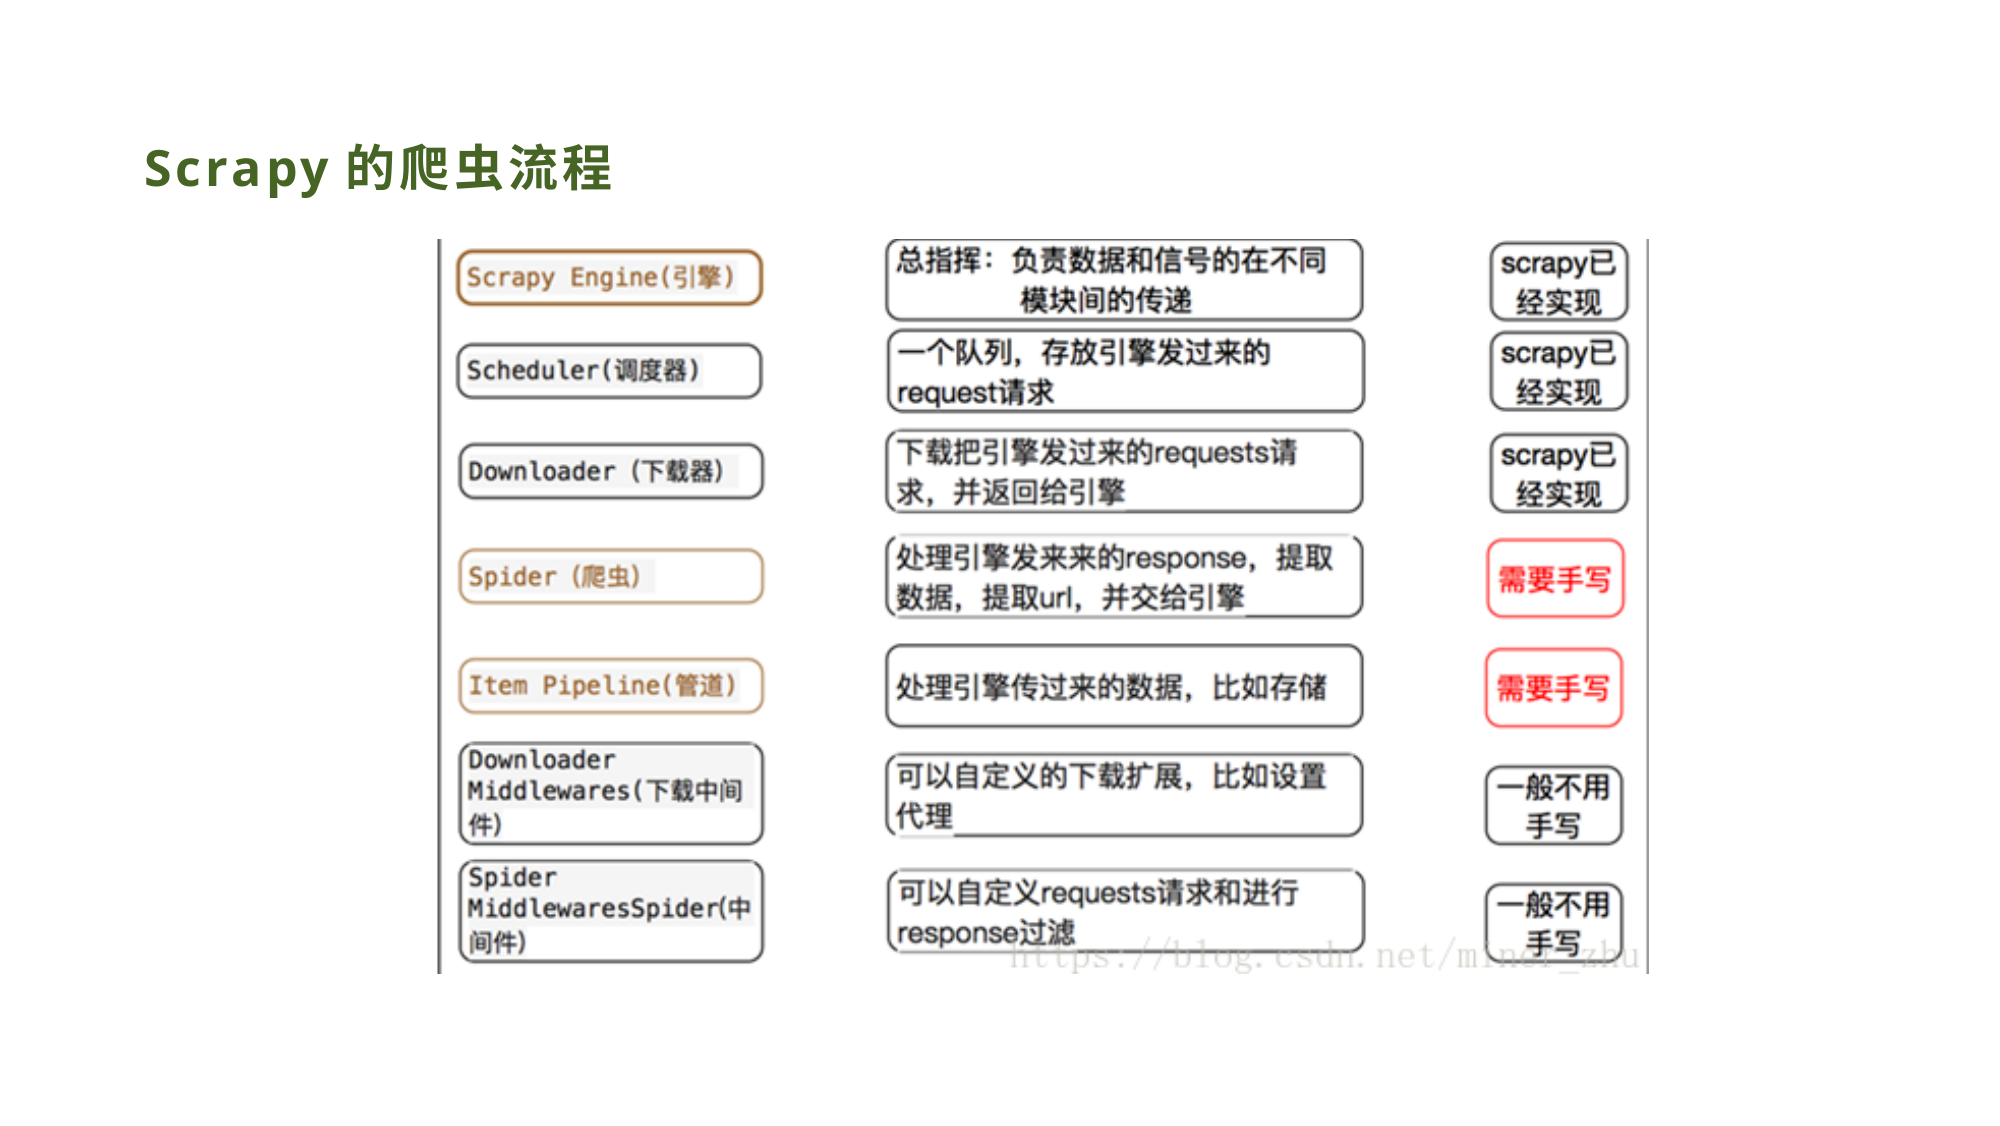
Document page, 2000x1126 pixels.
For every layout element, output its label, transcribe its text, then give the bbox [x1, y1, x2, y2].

picture [436, 239, 1649, 974]
title Scrapy的爬虫流程 [127, 130, 1908, 204]
